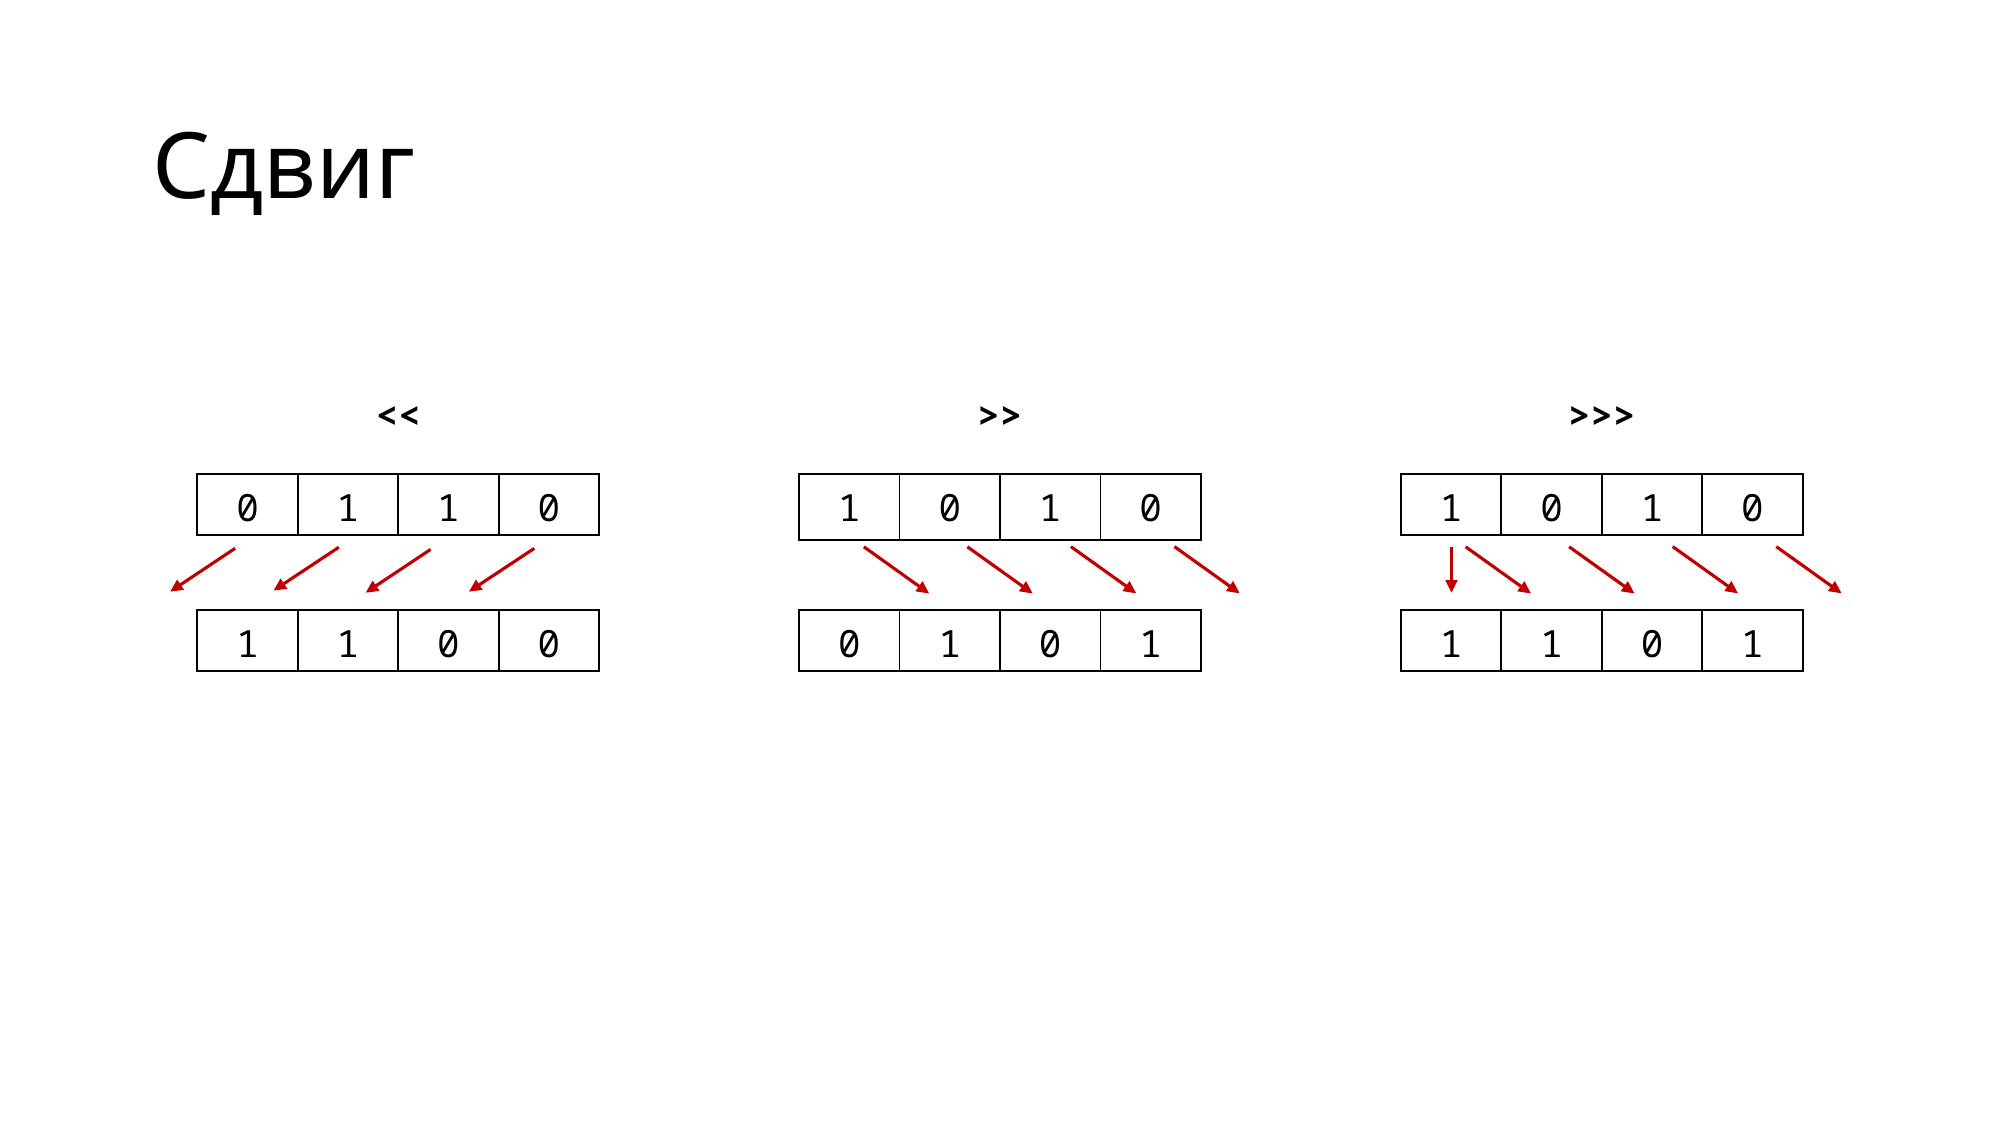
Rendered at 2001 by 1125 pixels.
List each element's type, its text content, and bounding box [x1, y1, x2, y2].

table_header 1 [299, 475, 397, 534]
text_box >> [928, 384, 1071, 445]
text_box >>> [1530, 384, 1673, 445]
text_box << [327, 384, 470, 445]
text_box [1451, 546, 1842, 594]
table_header 0 [1001, 611, 1100, 670]
table_header 1 [198, 611, 297, 670]
table_header 1 [1603, 475, 1701, 534]
table_header 0 [1703, 475, 1802, 534]
table_header 0 [800, 611, 899, 670]
table_header 0 [399, 611, 498, 670]
table_header 1 [1402, 611, 1500, 670]
table_header 0 [1603, 611, 1701, 670]
table_header 0 [1502, 475, 1601, 534]
table_header 0 [900, 475, 999, 539]
table_header 0 [500, 475, 598, 534]
title Сдвиг [137, 59, 1863, 278]
table_header 0 [198, 475, 297, 534]
table_header 1 [299, 611, 397, 670]
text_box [170, 547, 535, 593]
table_header 0 [500, 611, 598, 670]
table_header 1 [1001, 475, 1100, 539]
table_header 1 [1502, 611, 1601, 670]
table_header 1 [399, 475, 498, 534]
table_header 1 [900, 611, 999, 670]
table_header 1 [800, 475, 899, 539]
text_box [863, 546, 1240, 594]
table_header 1 [1101, 611, 1200, 670]
table_header 1 [1402, 475, 1500, 534]
table_header 1 [1703, 611, 1802, 670]
table_header 0 [1101, 475, 1200, 539]
